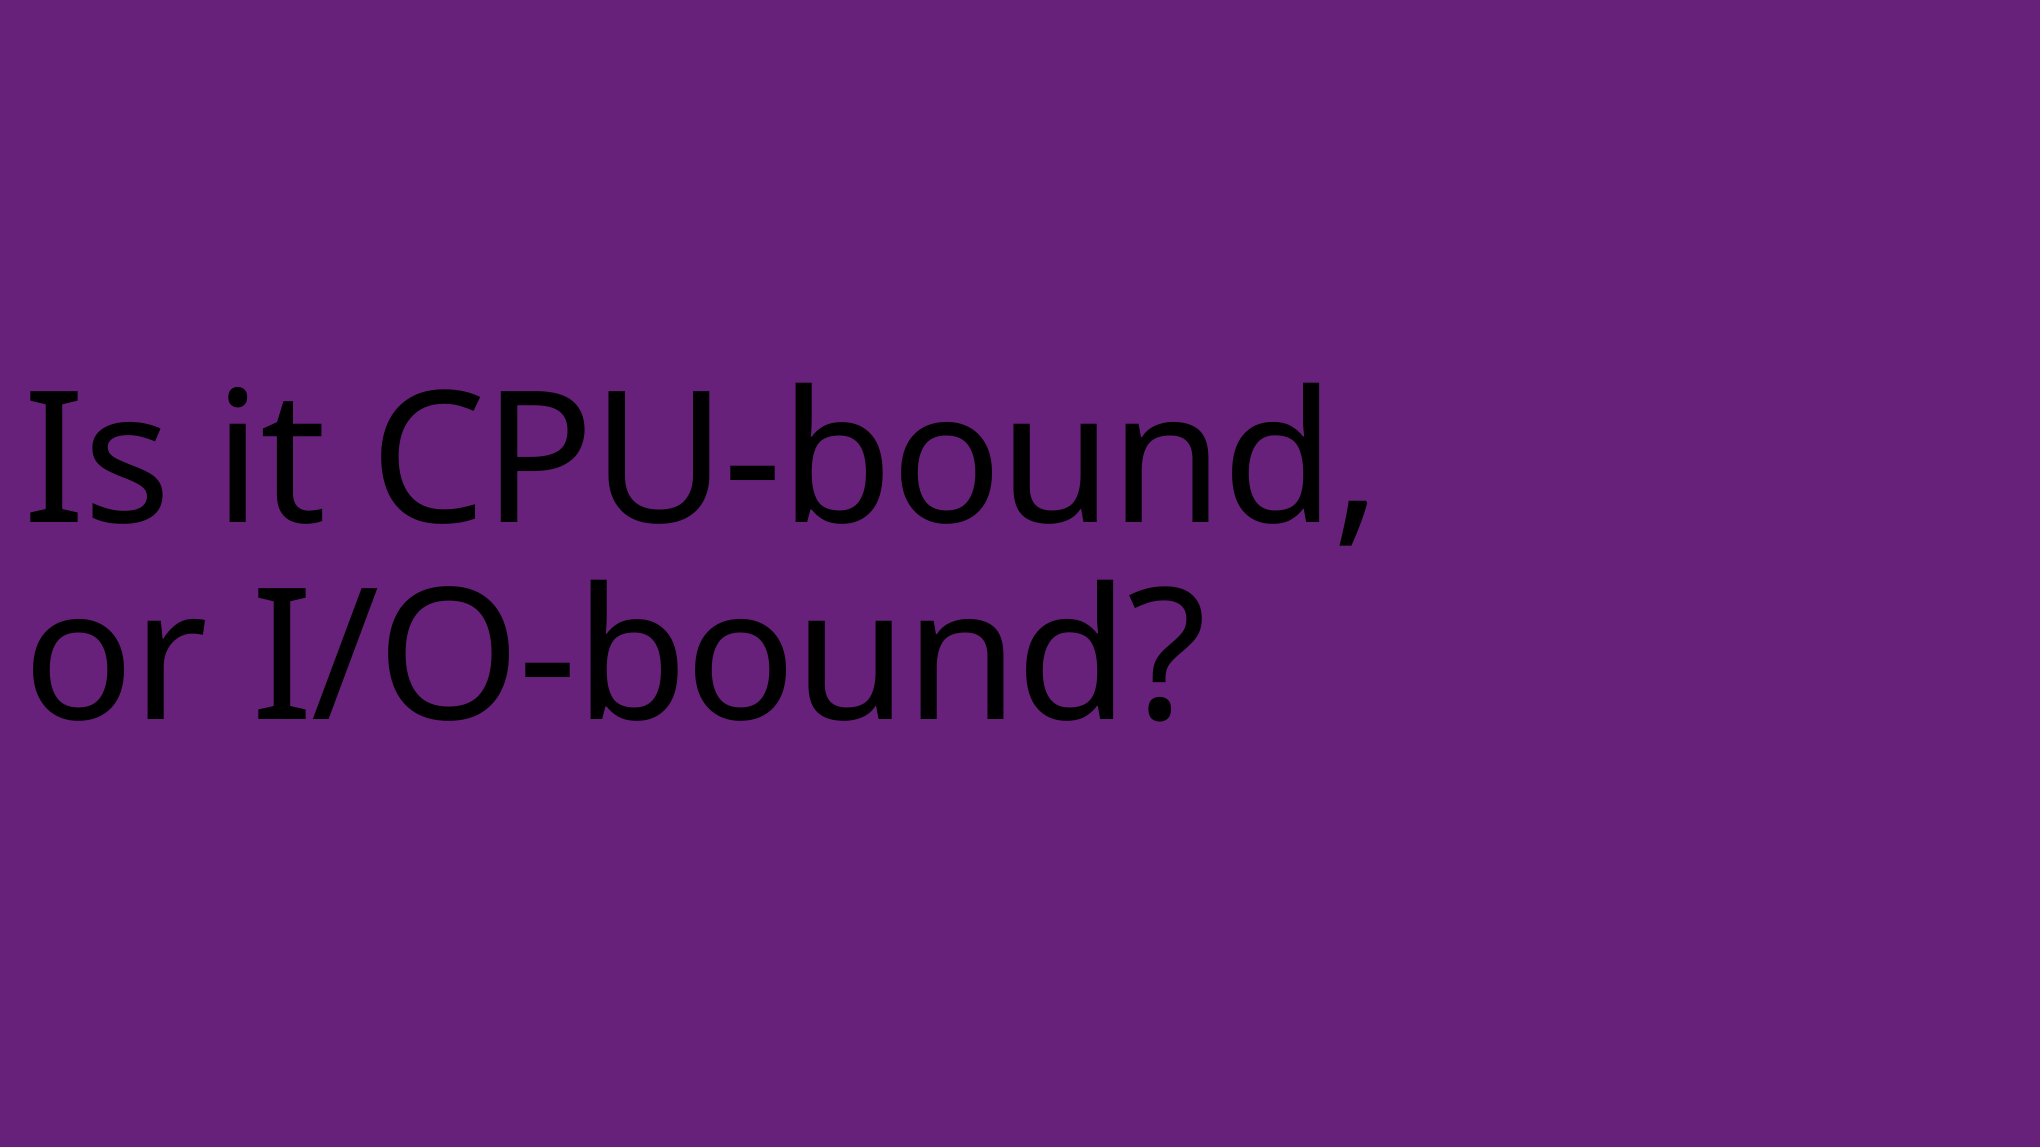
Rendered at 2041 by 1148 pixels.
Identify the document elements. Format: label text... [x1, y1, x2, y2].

title Is it CPU-bound, or I/O-bound? [0, 348, 1950, 650]
